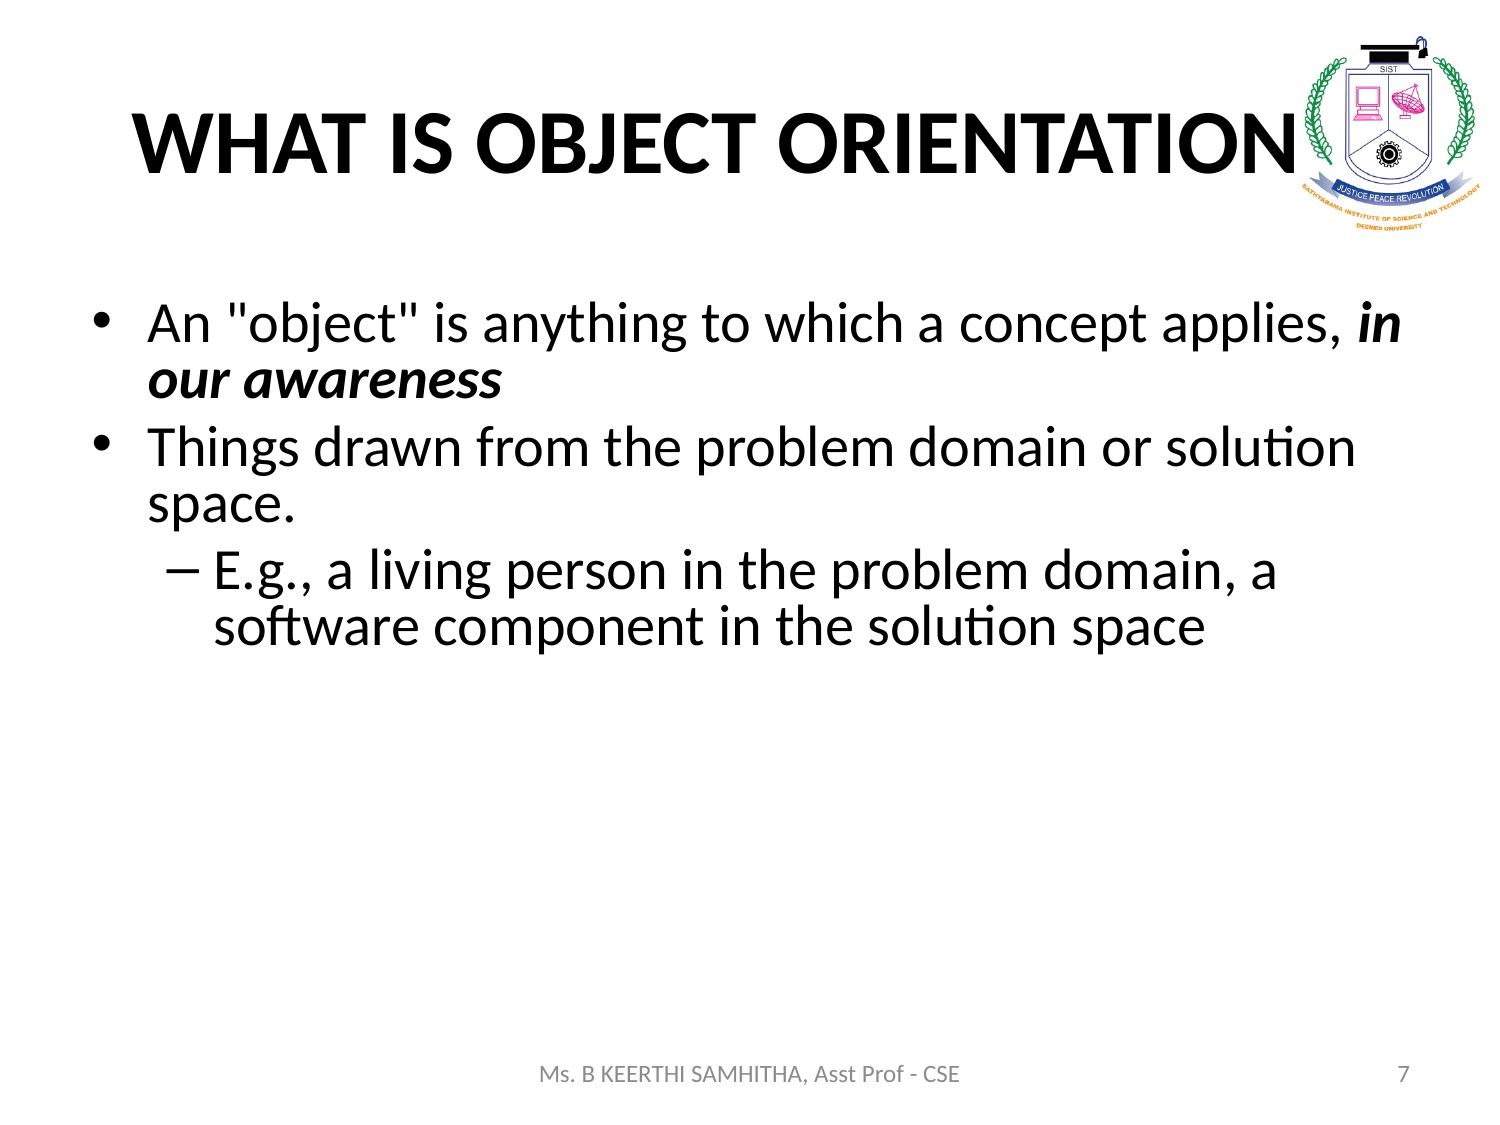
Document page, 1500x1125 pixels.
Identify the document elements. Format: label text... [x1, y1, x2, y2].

picture [1280, 30, 1500, 251]
list An "object" is anything to which a concept applies, in our awareness Things drawn from the problem domain or solution space. E.g., a living person in the problem domain, a software component in the solution space [76, 290, 1427, 1034]
slide_number 7 [1074, 1042, 1425, 1103]
footer Ms. B KEERTHI SAMHITHA, Asst Prof - CSE [512, 1042, 988, 1103]
title WHAT IS OBJECT ORIENTATION [41, 42, 1392, 231]
